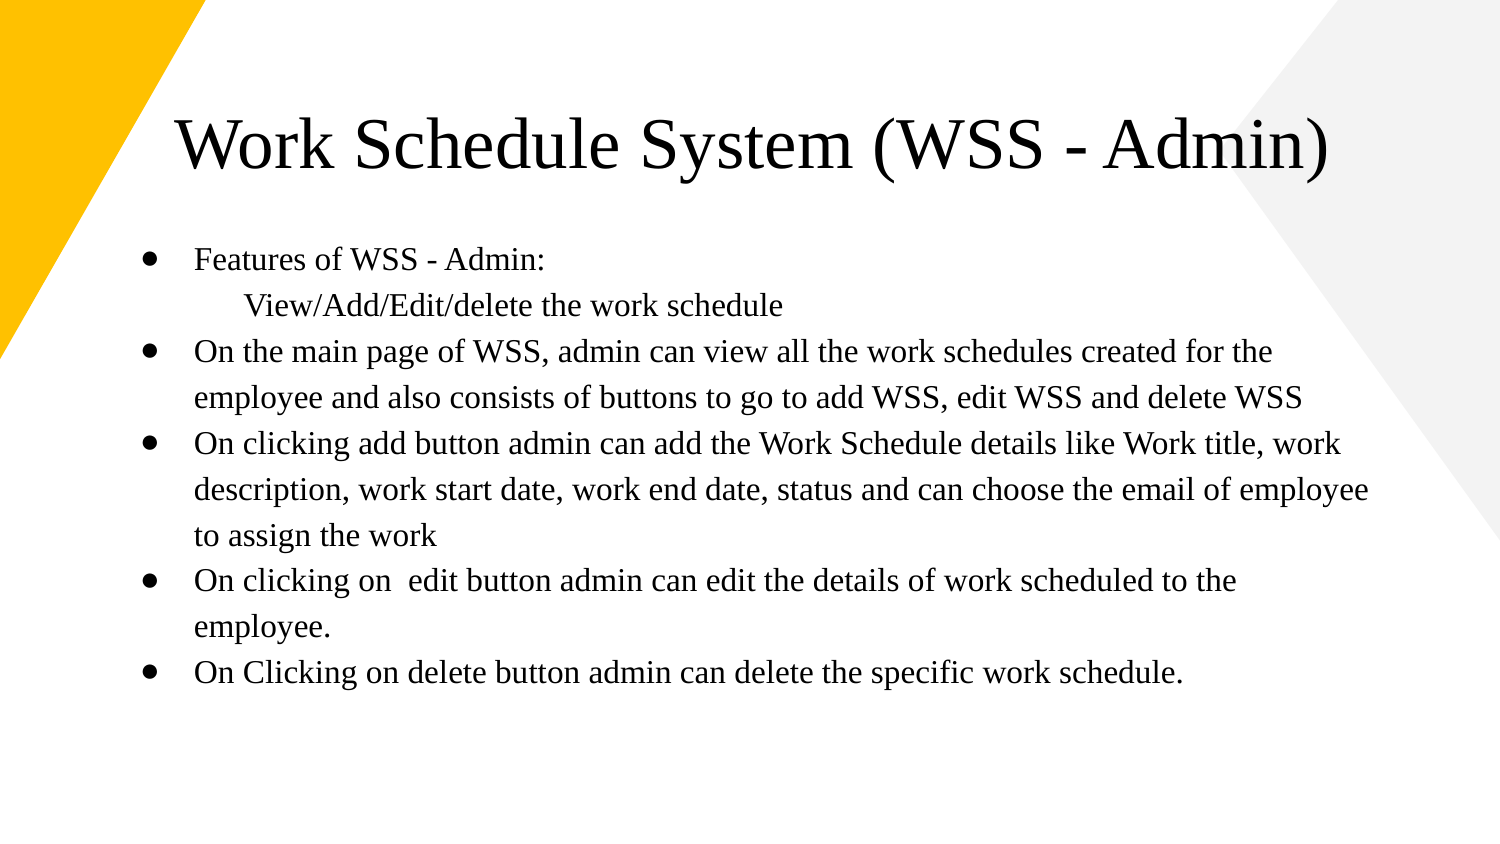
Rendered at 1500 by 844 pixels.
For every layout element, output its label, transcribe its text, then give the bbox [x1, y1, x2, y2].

text_box Features of WSS - Admin: View/Add/Edit/delete the work schedule On the main page of WSS, admin can view all the work schedules created for the employee and also consists of buttons to go to add WSS, edit WSS and delete WSS On clicking add button admin can add the Work Schedule details like Work title, work description, work start date, work end date, status and can choose the email of employee to assign the work On clicking on edit button admin can edit the details of work scheduled to the employee. On Clicking on delete button admin can delete the specific work schedule. [103, 216, 1397, 706]
title Work Schedule System (WSS - Admin) [88, 80, 1418, 175]
